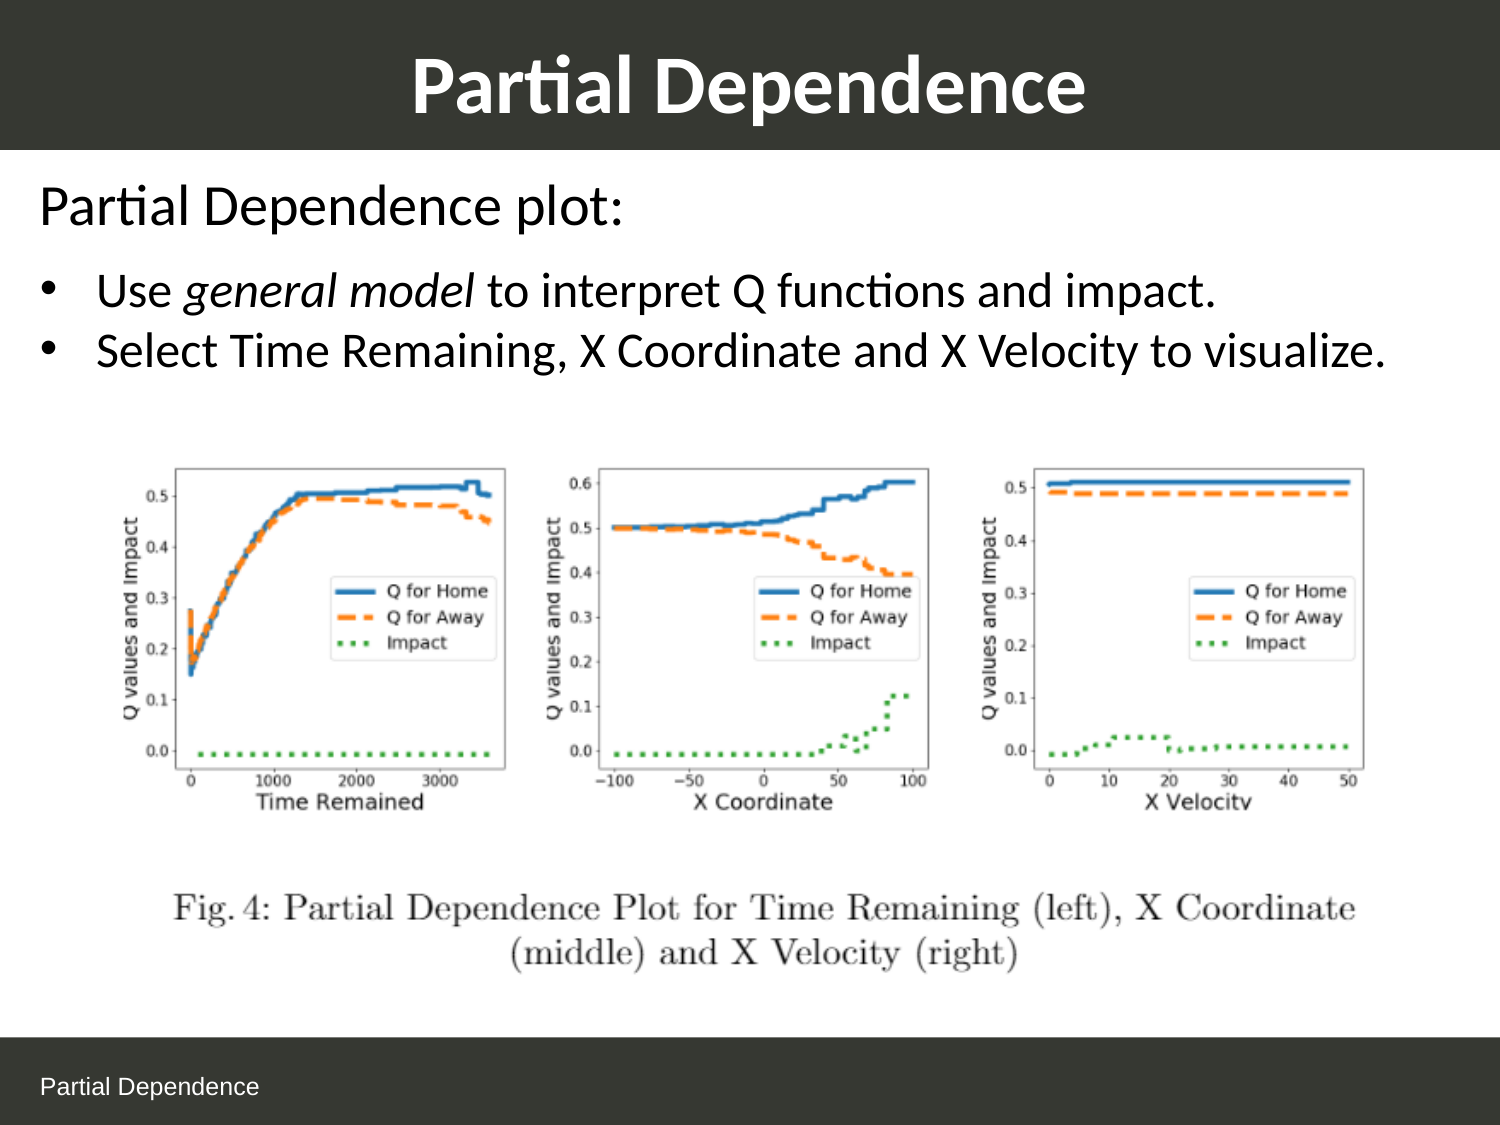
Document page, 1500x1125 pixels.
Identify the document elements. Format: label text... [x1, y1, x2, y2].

text_box Partial Dependence [112, 22, 1388, 123]
picture [112, 424, 1387, 990]
text_box Partial Dependence plot: Use general model to interpret Q functions and impact. Select Time Remaining, X Coordinate and X Velocity to visualize. [24, 160, 1500, 385]
footer Partial Dependence [24, 1062, 613, 1113]
